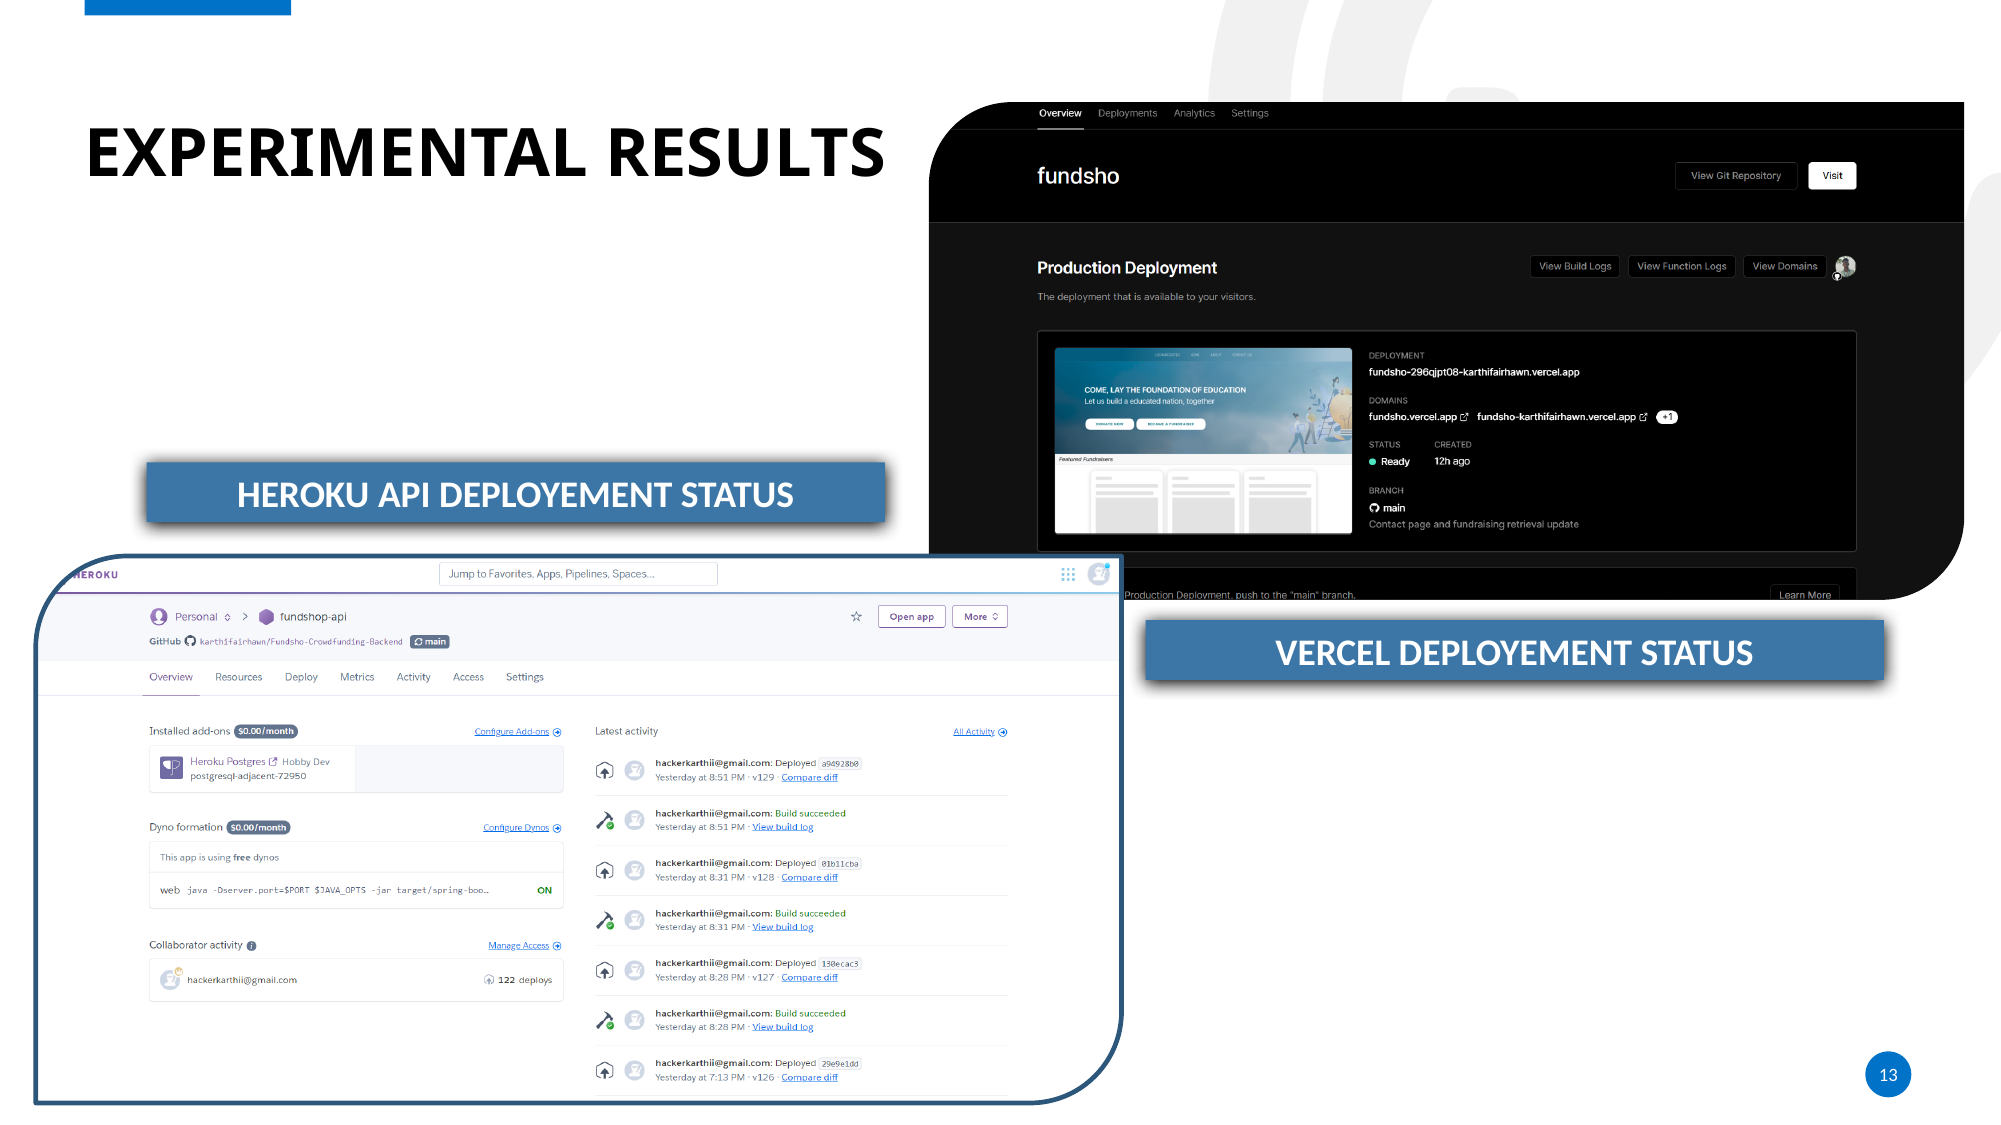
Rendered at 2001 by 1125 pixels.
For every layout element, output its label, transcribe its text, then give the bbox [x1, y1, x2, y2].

text_box VERCEL DEPLOYEMENT STATUS [1145, 619, 1885, 681]
slide_number 13 [1864, 1059, 1913, 1090]
title Experimental results [84, 40, 1914, 192]
text_box HEROKU API DEPLOYEMENT STATUS [146, 461, 886, 523]
picture [35, 102, 1965, 1103]
